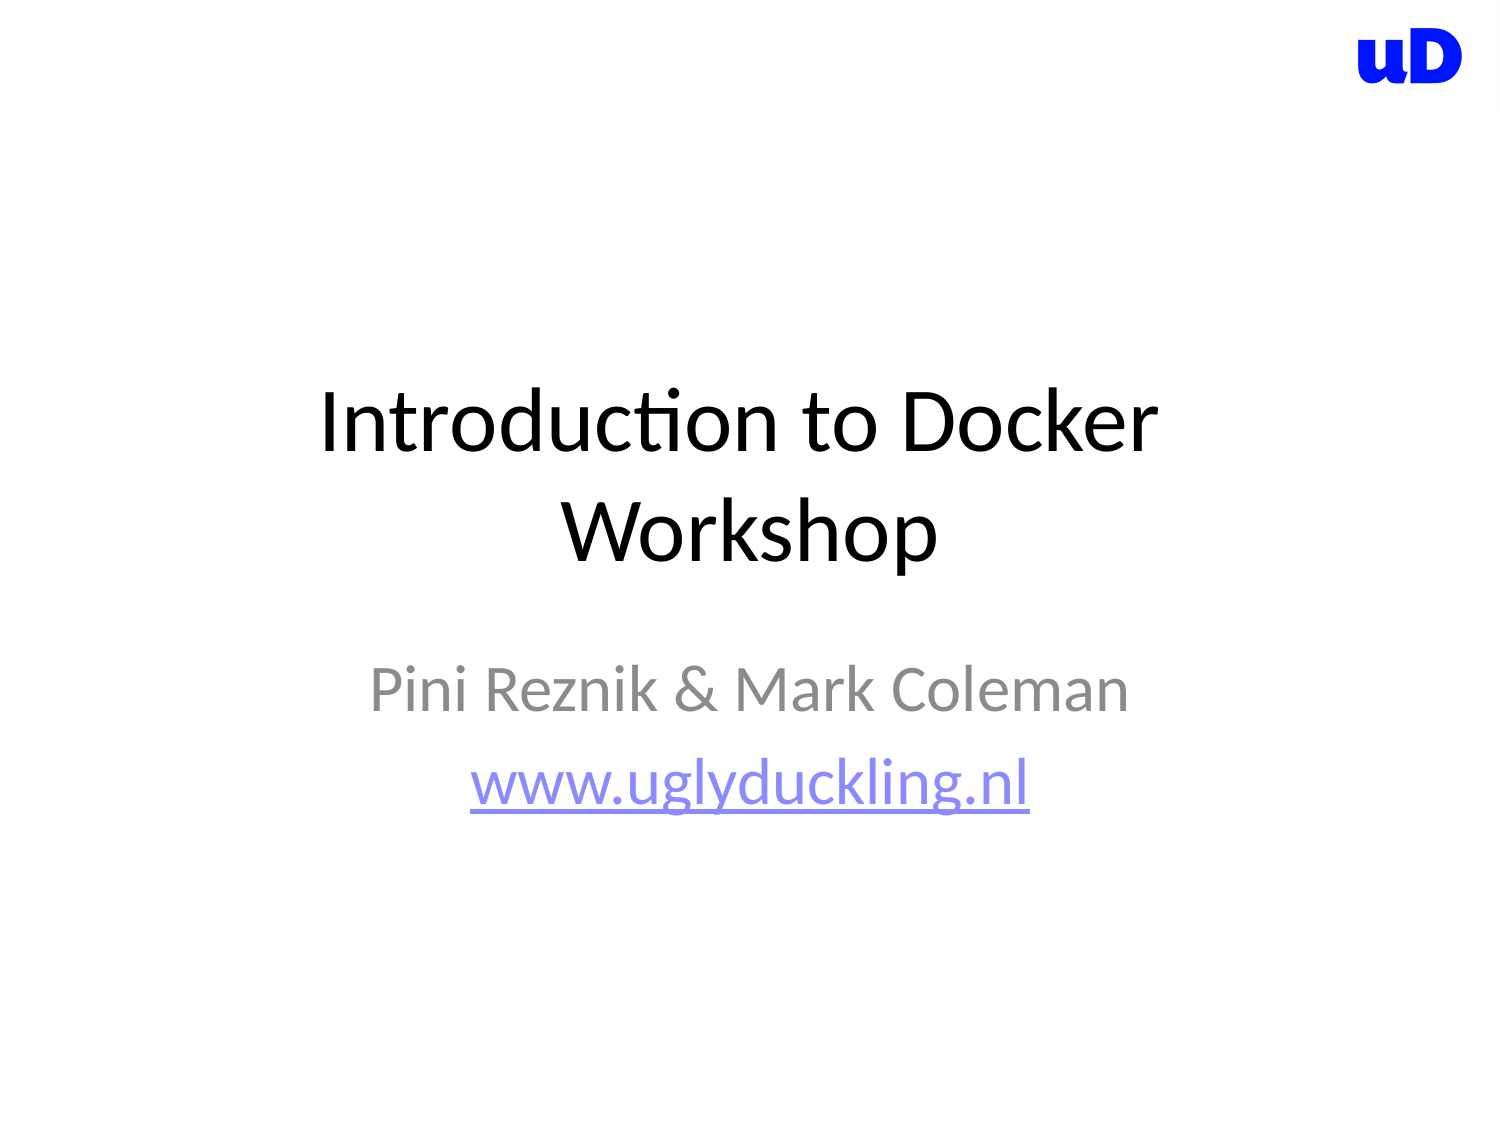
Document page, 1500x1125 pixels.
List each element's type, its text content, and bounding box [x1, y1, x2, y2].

subtitle Pini Reznik & Mark Coleman www.uglyduckling.nl [225, 637, 1275, 925]
title Introduction to Docker Workshop [112, 349, 1388, 591]
picture [1321, 0, 1500, 112]
